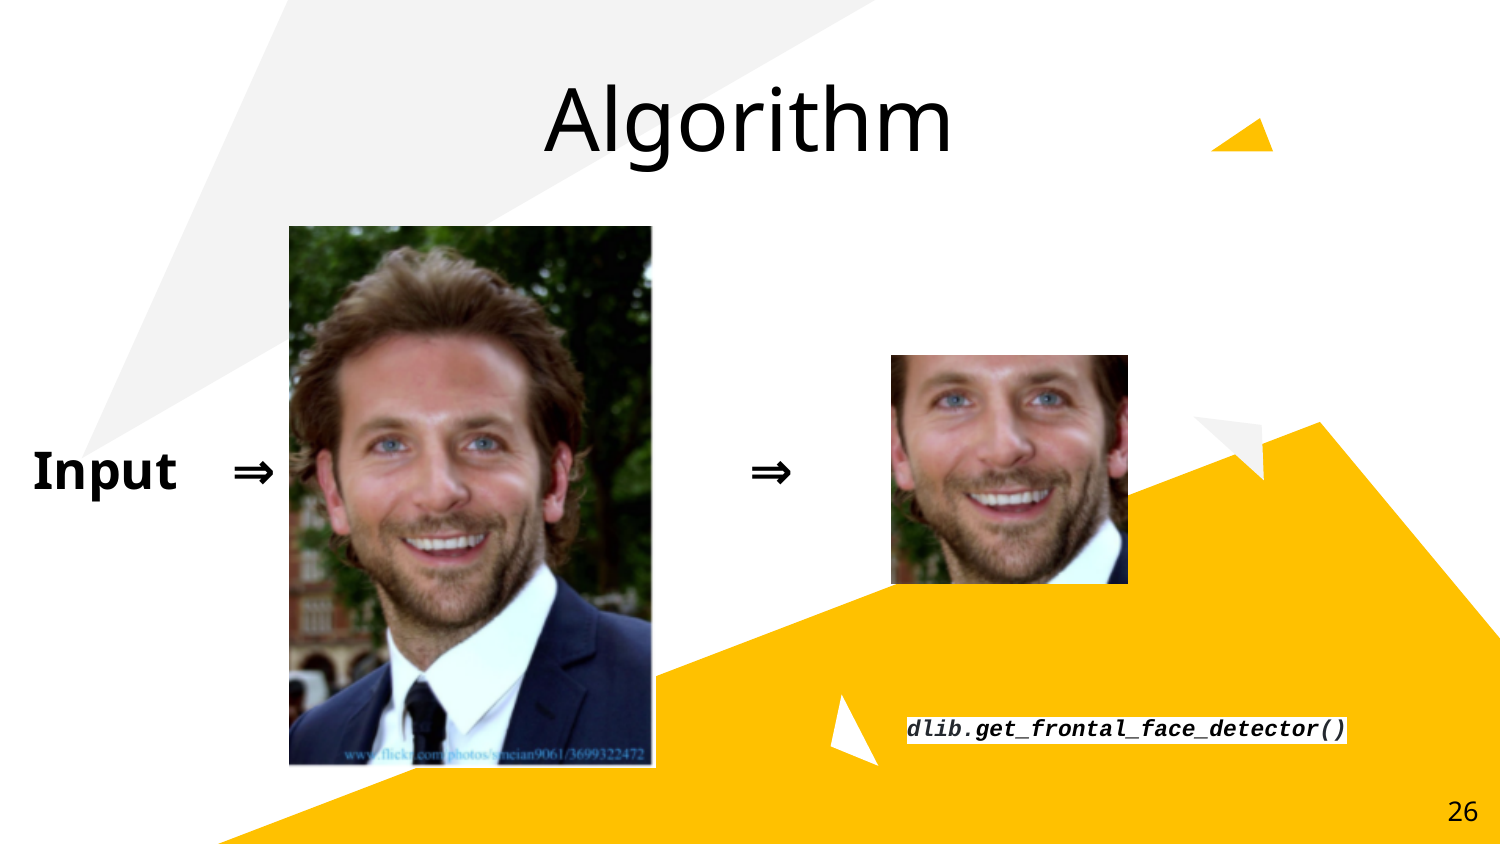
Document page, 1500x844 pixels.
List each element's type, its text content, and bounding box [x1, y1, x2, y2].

picture [289, 226, 656, 768]
title Algorithm [85, 49, 1415, 209]
text_box Input ⇒ [18, 422, 284, 515]
text_box dlib.get_frontal_face_detector() [891, 699, 1479, 755]
text_box ⇒ [734, 422, 813, 515]
slide_number ‹#› [1403, 779, 1494, 844]
picture [891, 354, 1129, 584]
